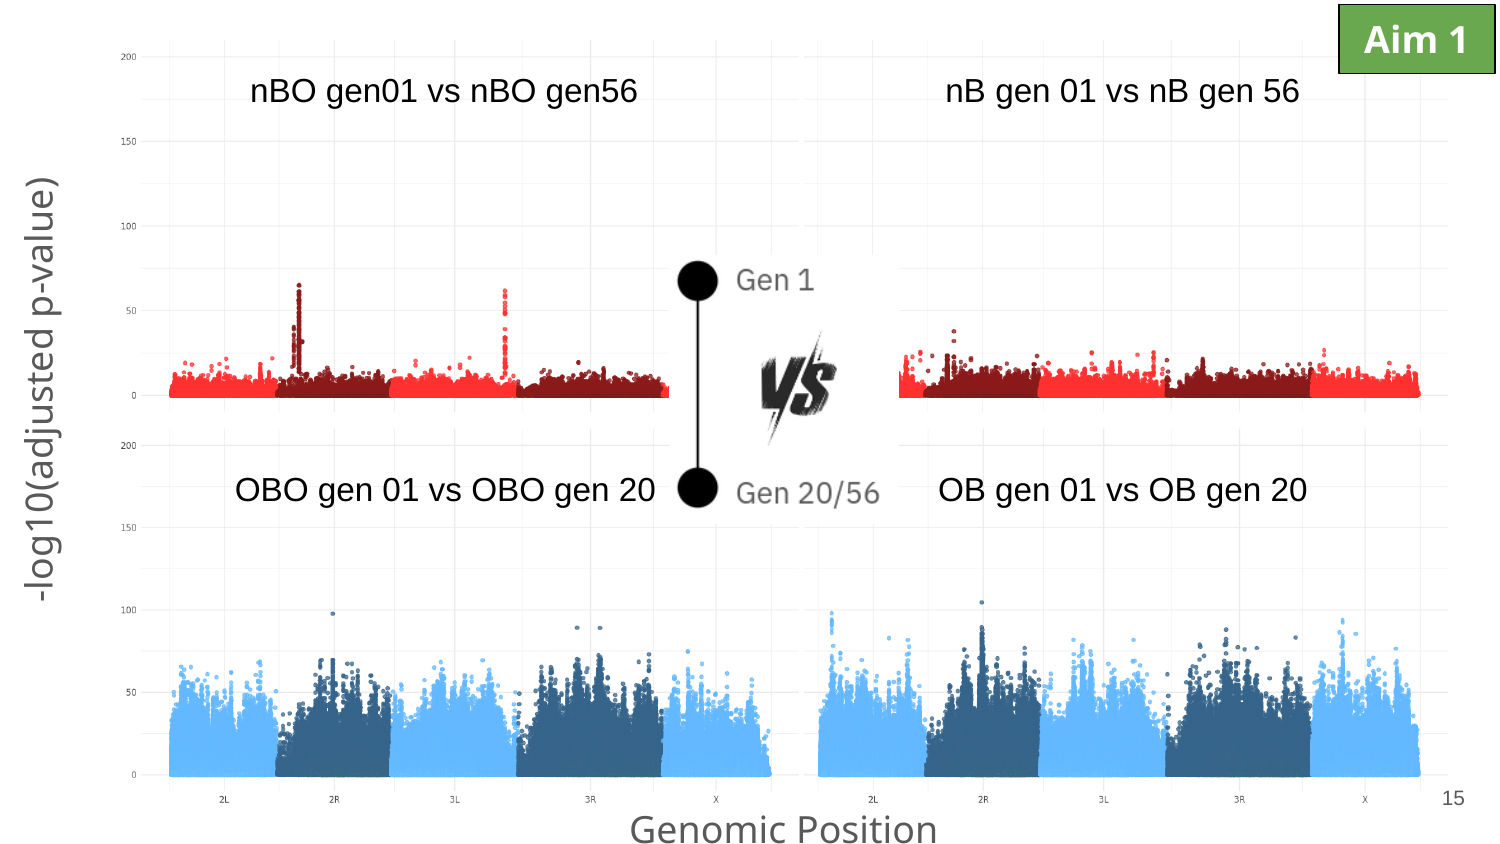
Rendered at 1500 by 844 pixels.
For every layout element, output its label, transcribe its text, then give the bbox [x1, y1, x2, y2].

text_box -log10(adjusted p-value) [0, 141, 73, 638]
text_box Aim 1 [1338, 4, 1495, 74]
slide_number ‹#› [1389, 764, 1480, 830]
picture [114, 33, 1453, 810]
text_box Genomic Position [613, 818, 955, 844]
